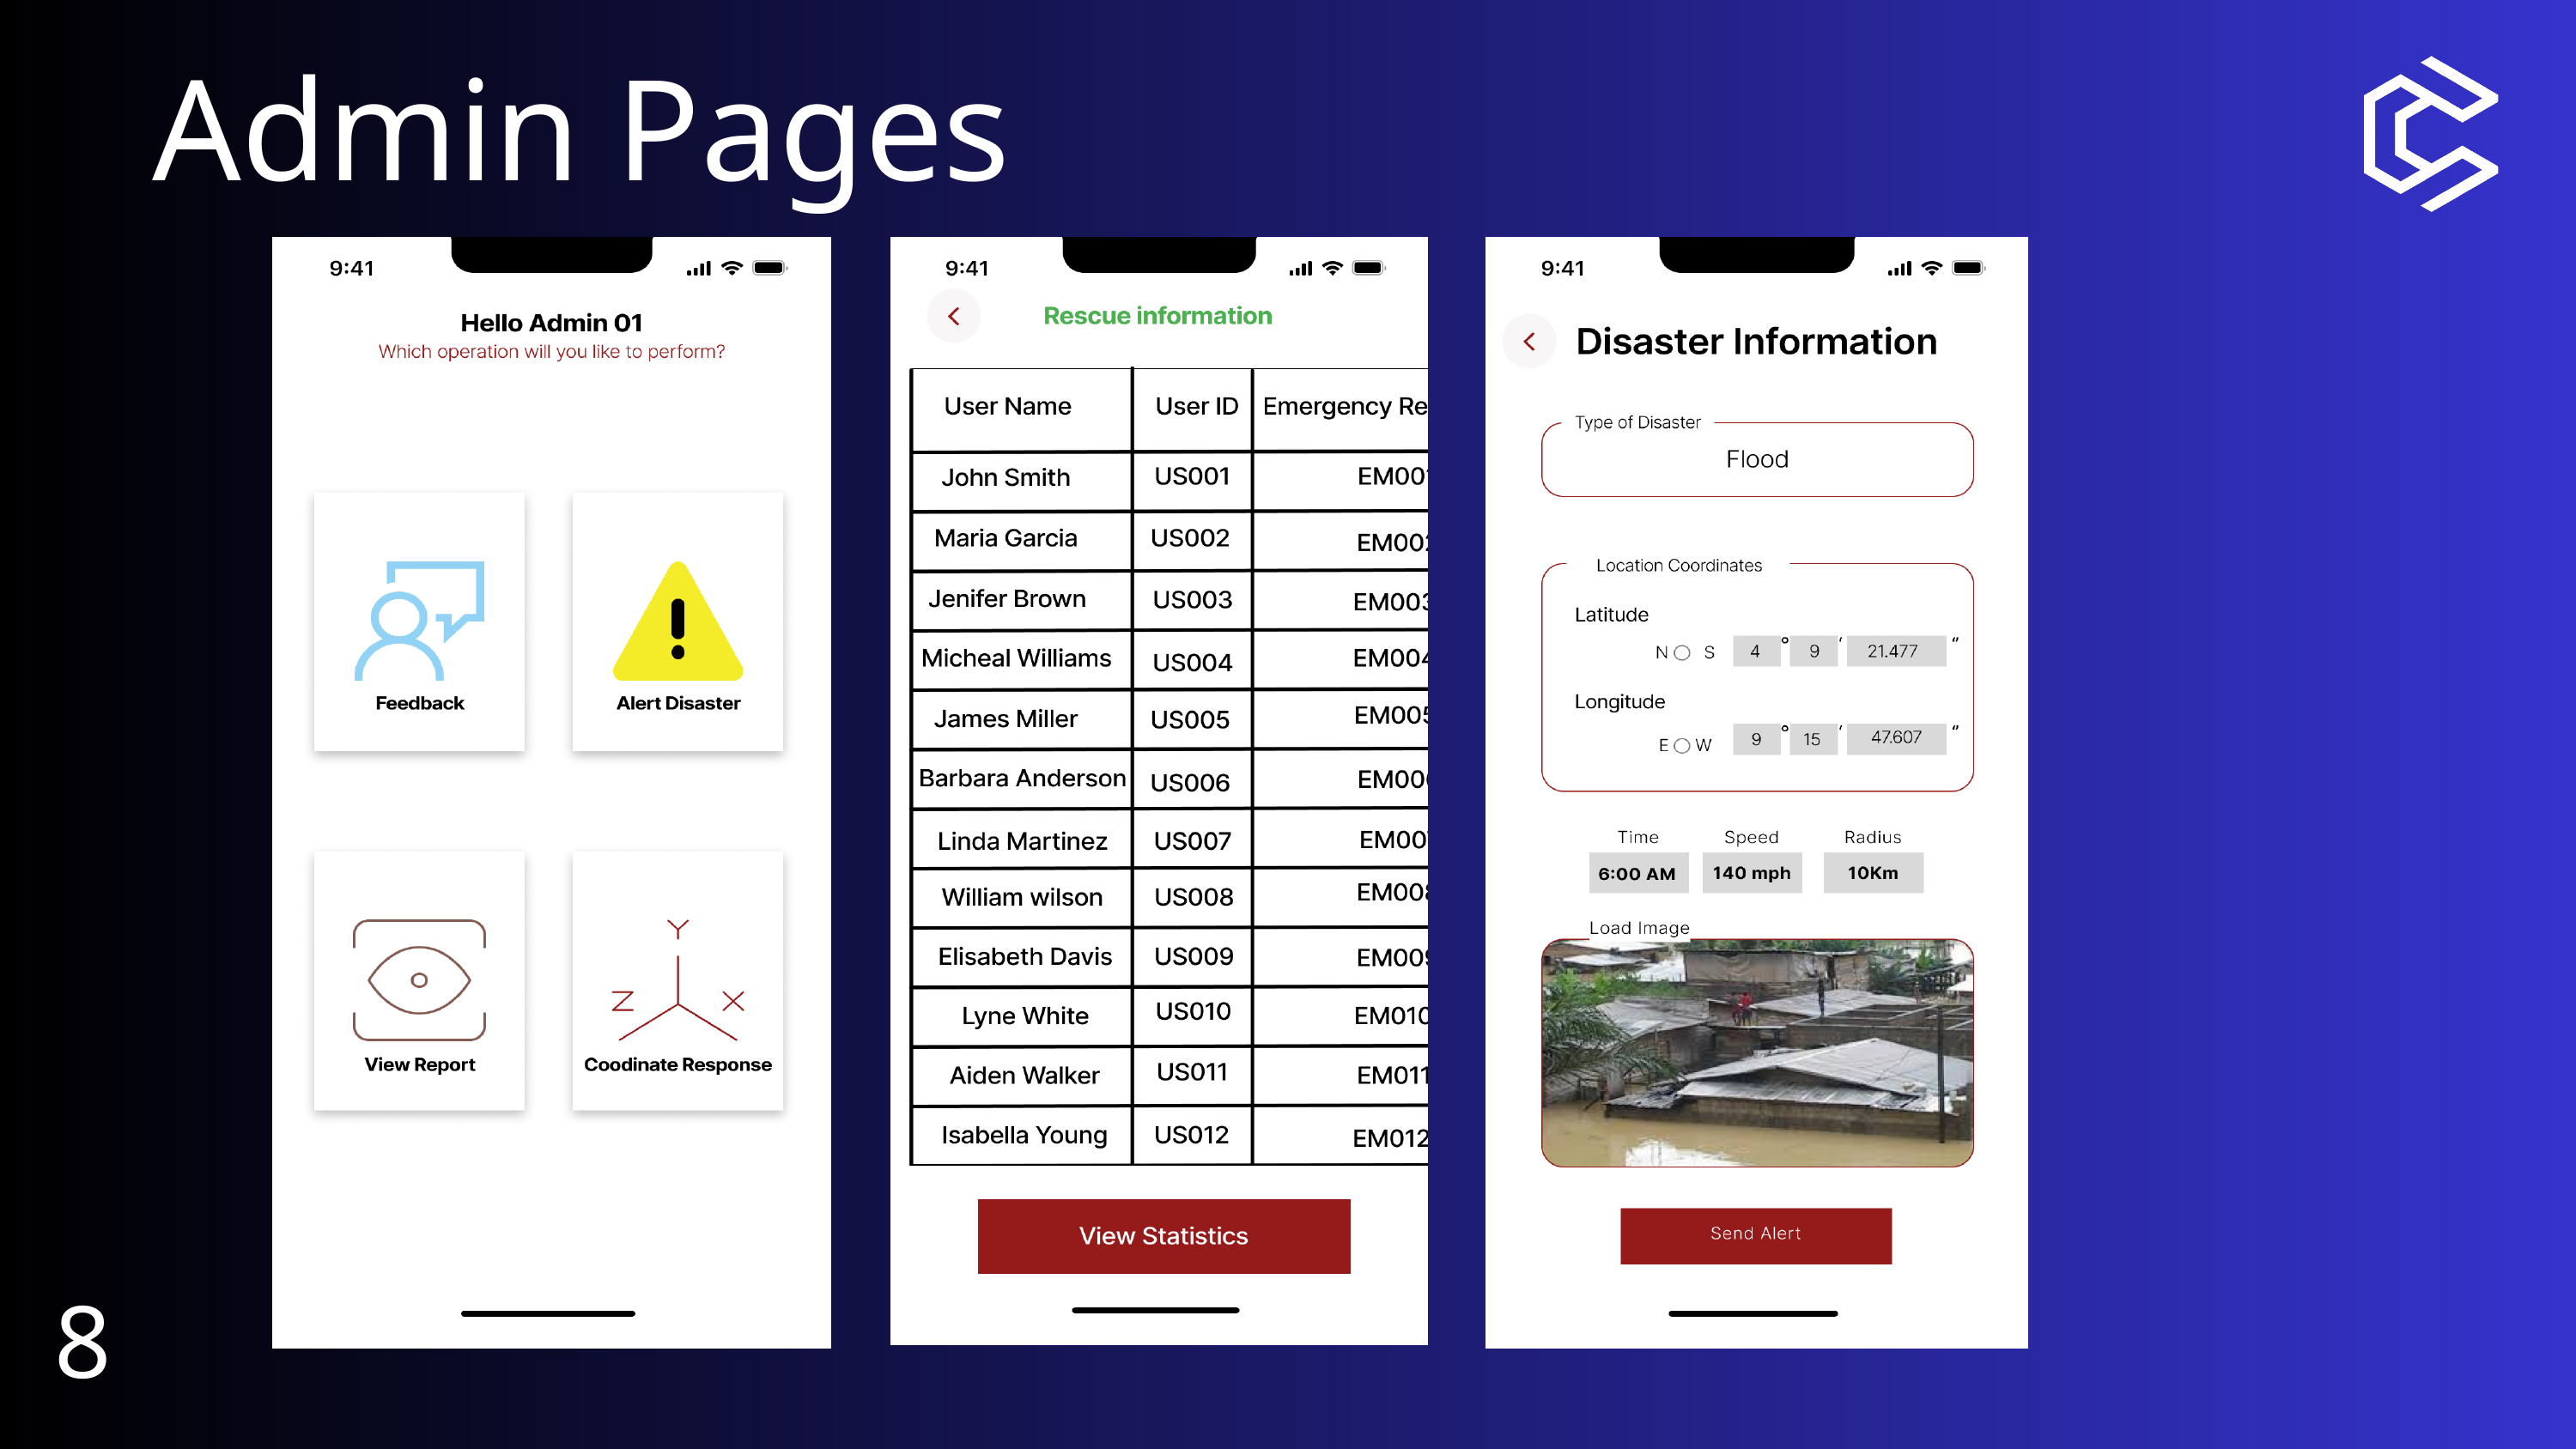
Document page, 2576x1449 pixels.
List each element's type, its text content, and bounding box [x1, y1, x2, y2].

text_box 8 [54, 1299, 491, 1398]
text_box Admin Pages [152, 77, 2321, 209]
picture [890, 237, 1428, 1345]
picture [272, 237, 831, 1349]
picture [1485, 237, 2029, 1349]
text_box [2363, 56, 2499, 212]
